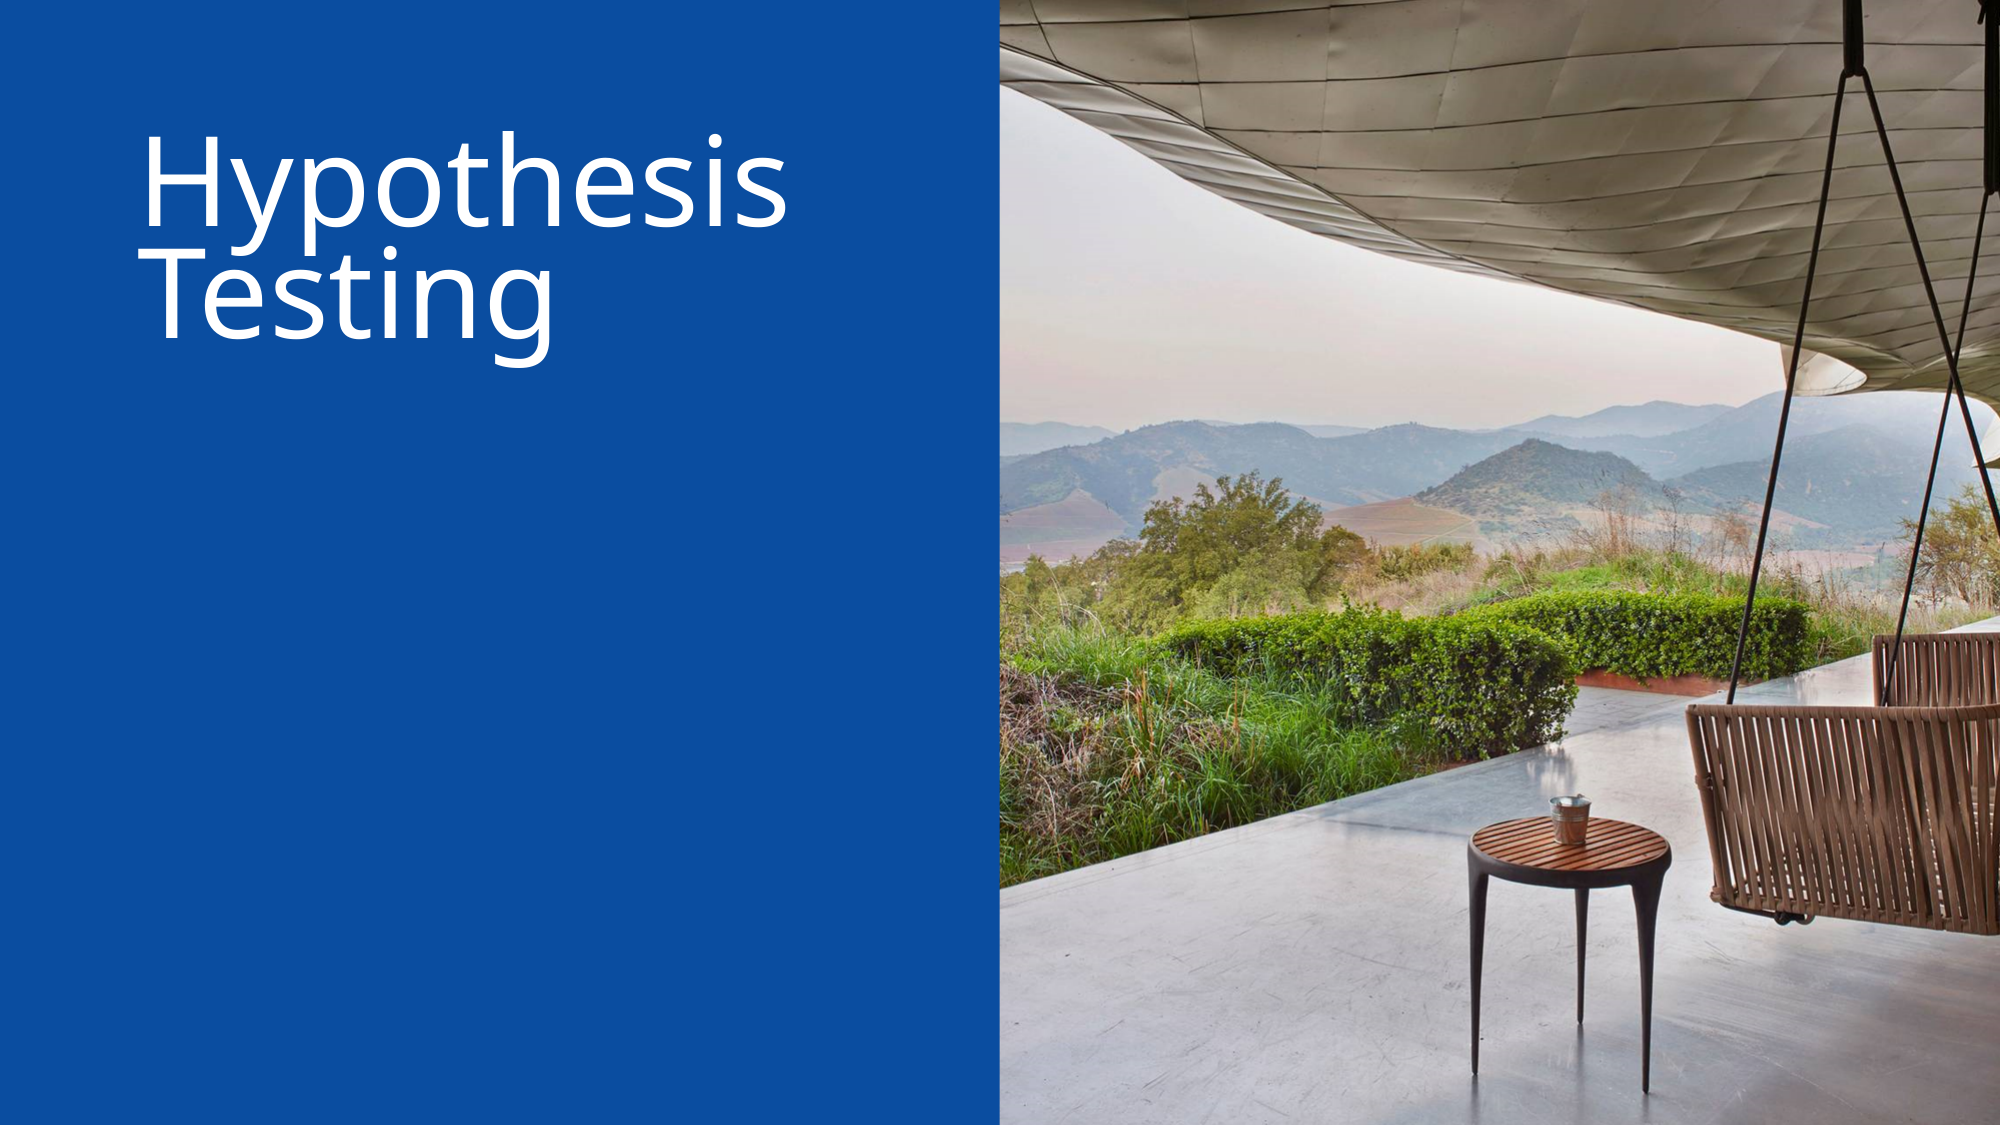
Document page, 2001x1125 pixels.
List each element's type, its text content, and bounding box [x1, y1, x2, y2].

picture [999, 0, 2000, 1125]
title Hypothesis Testing [138, 136, 999, 993]
